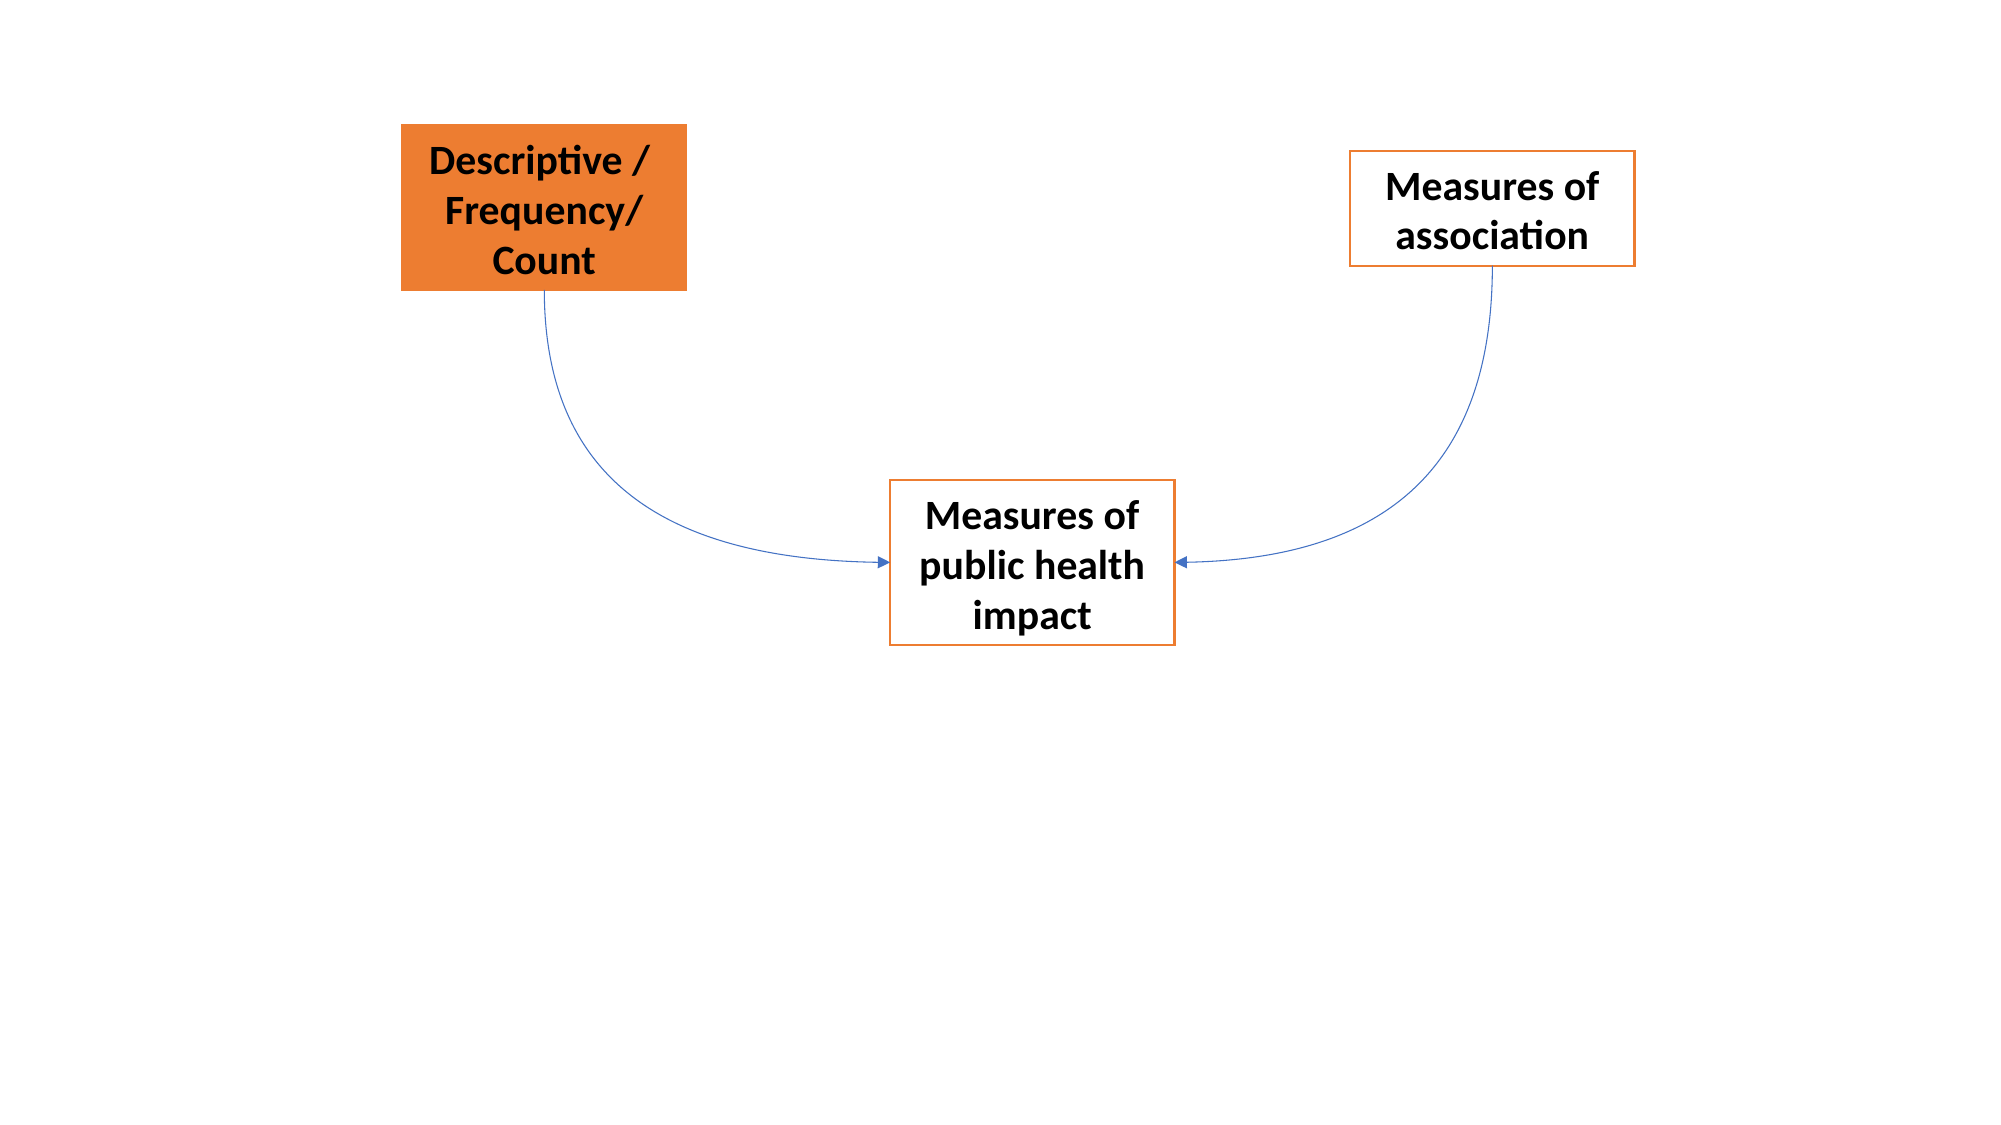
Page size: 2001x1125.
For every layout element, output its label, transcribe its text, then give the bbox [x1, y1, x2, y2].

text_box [581, 254, 853, 600]
text_box Measures of association [1349, 150, 1636, 267]
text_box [1197, 268, 1469, 586]
text_box Measures of public health impact [889, 479, 1176, 646]
text_box Descriptive / Frequency/ Count [401, 124, 687, 291]
